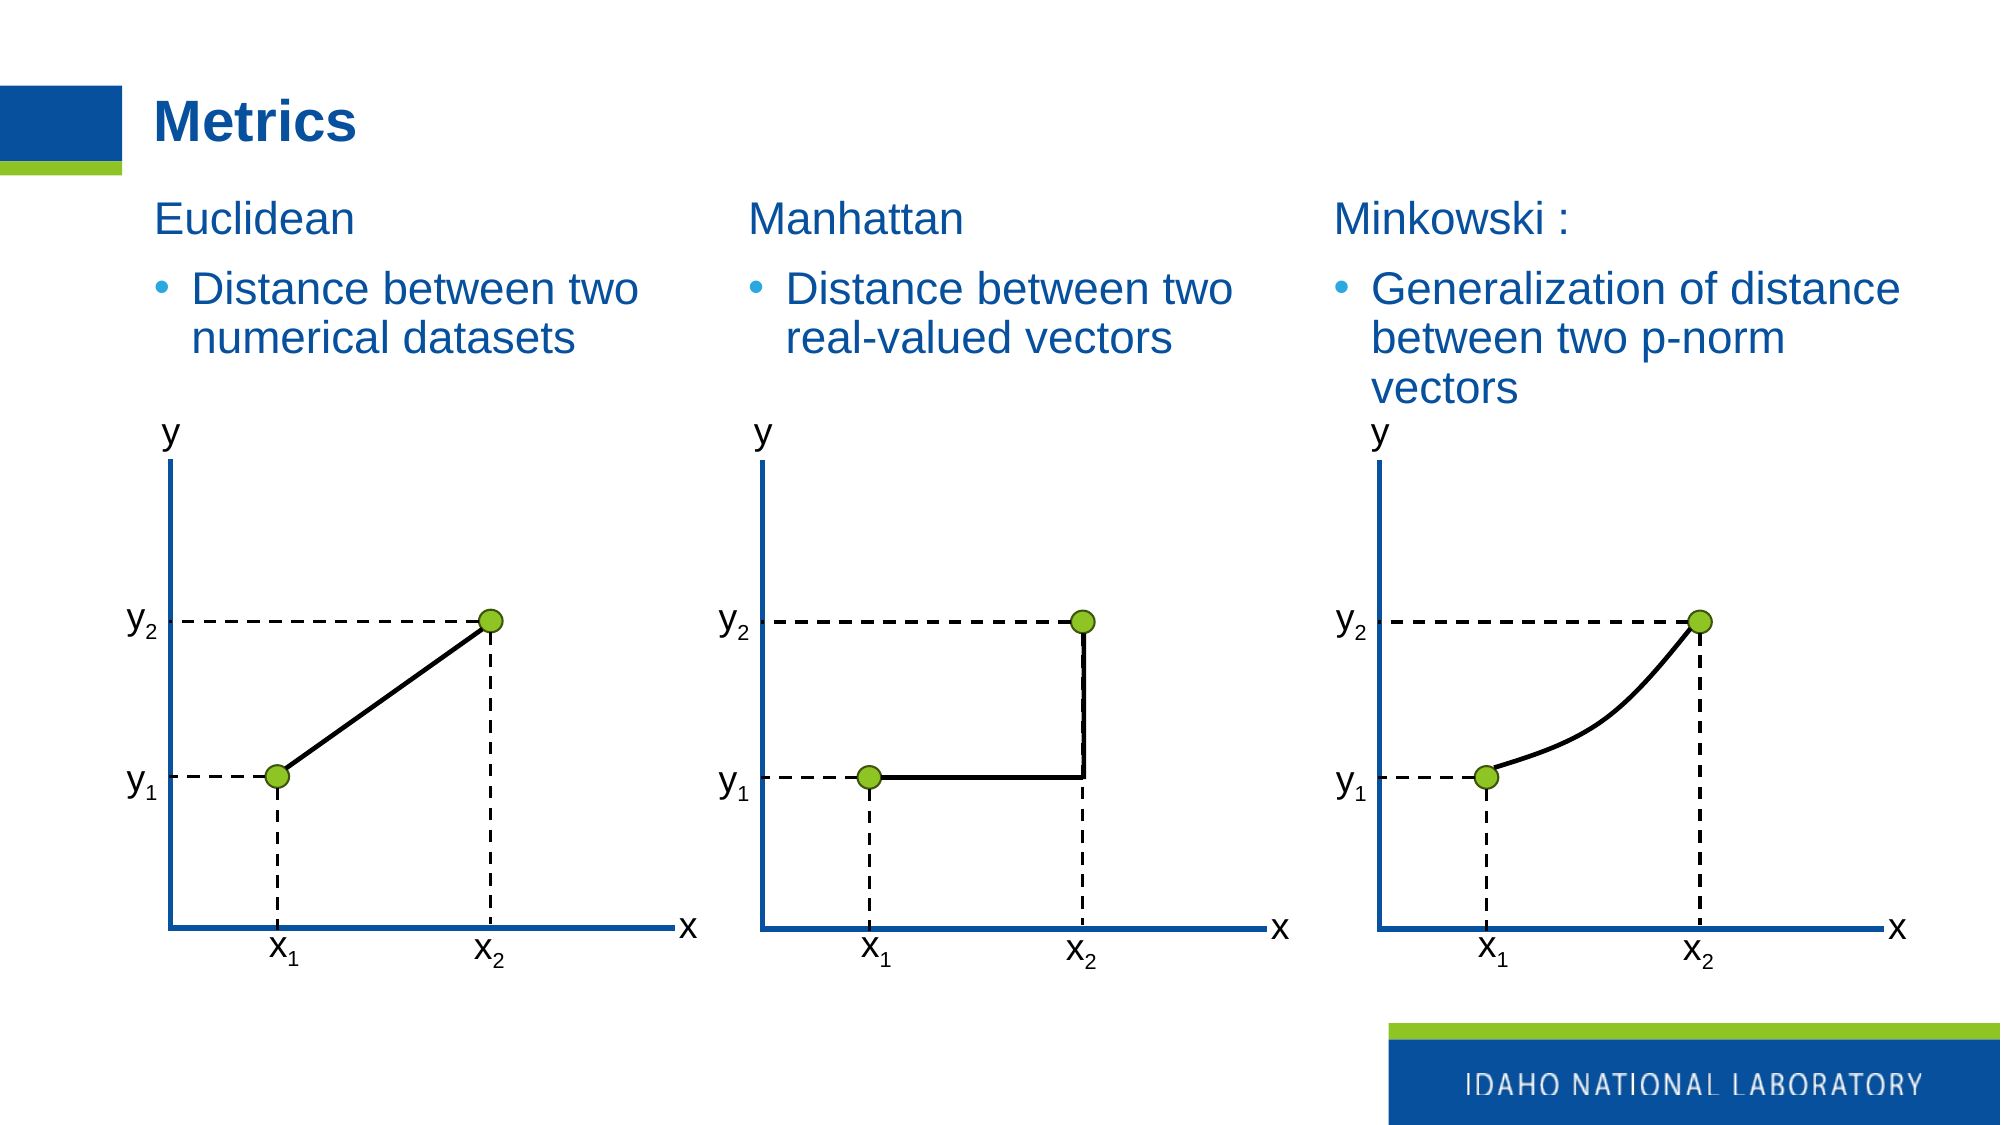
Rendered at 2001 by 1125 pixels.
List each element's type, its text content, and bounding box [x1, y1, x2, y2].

text_box [1739, 926, 1873, 932]
text_box [760, 652, 765, 747]
text_box [856, 765, 882, 790]
text_box [1070, 609, 1096, 635]
text_box y1 [1321, 747, 1392, 813]
text_box [917, 926, 1051, 932]
text_box x [664, 893, 735, 954]
text_box [1493, 628, 1691, 769]
text_box x [1873, 894, 1944, 955]
text_box [1534, 926, 1668, 932]
text_box [1377, 460, 1382, 585]
text_box x2 [1051, 915, 1122, 982]
text_box [1377, 813, 1463, 932]
text_box x1 [254, 912, 325, 979]
text_box [1473, 765, 1500, 790]
text_box [325, 925, 459, 931]
text_box y2 [1321, 585, 1391, 652]
text_box [1687, 609, 1713, 635]
text_box x [1256, 894, 1327, 955]
text_box y [1356, 400, 1427, 460]
text_box x1 [846, 912, 917, 979]
text_box y2 [111, 585, 182, 651]
text_box [264, 764, 291, 789]
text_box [285, 629, 483, 769]
text_box x1 [1463, 912, 1534, 979]
title Metrics [153, 91, 1863, 258]
text_box y [146, 399, 217, 459]
text_box y1 [703, 747, 774, 813]
text_box [1122, 926, 1256, 932]
text_box [168, 459, 173, 585]
text_box [168, 813, 254, 931]
text_box [760, 460, 765, 585]
text_box [168, 651, 173, 746]
text_box y1 [111, 746, 182, 813]
text_box [1377, 652, 1382, 747]
text_box [478, 608, 504, 634]
text_box [530, 925, 664, 931]
text_box x2 [459, 914, 530, 981]
text_box y2 [703, 585, 774, 652]
text_box [760, 813, 846, 932]
text_box y [738, 400, 809, 460]
text_box x2 [1668, 915, 1739, 982]
